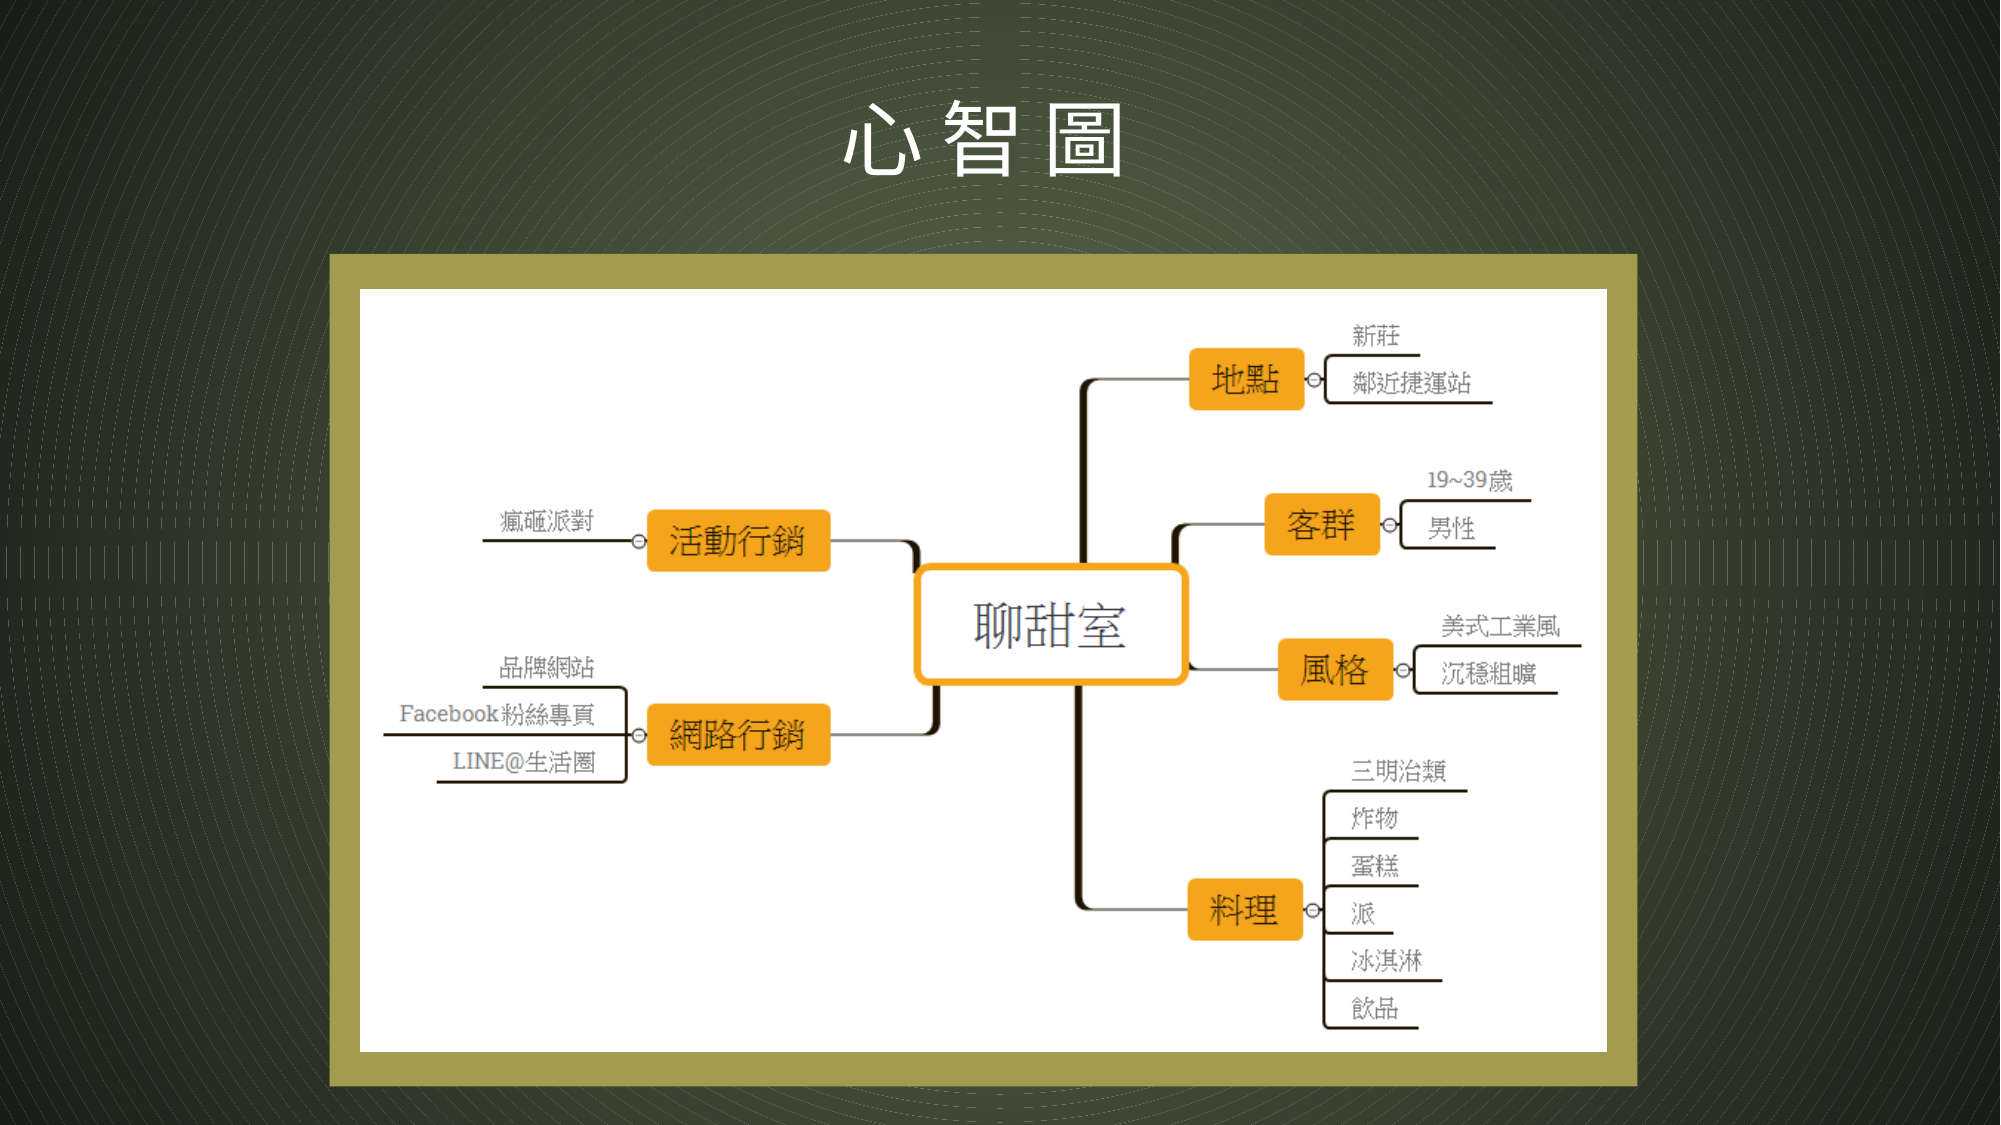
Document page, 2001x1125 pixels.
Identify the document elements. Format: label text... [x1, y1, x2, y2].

picture [360, 288, 1607, 1052]
title 心 智 圖 [133, 0, 1834, 200]
text_box [328, 252, 1639, 1088]
